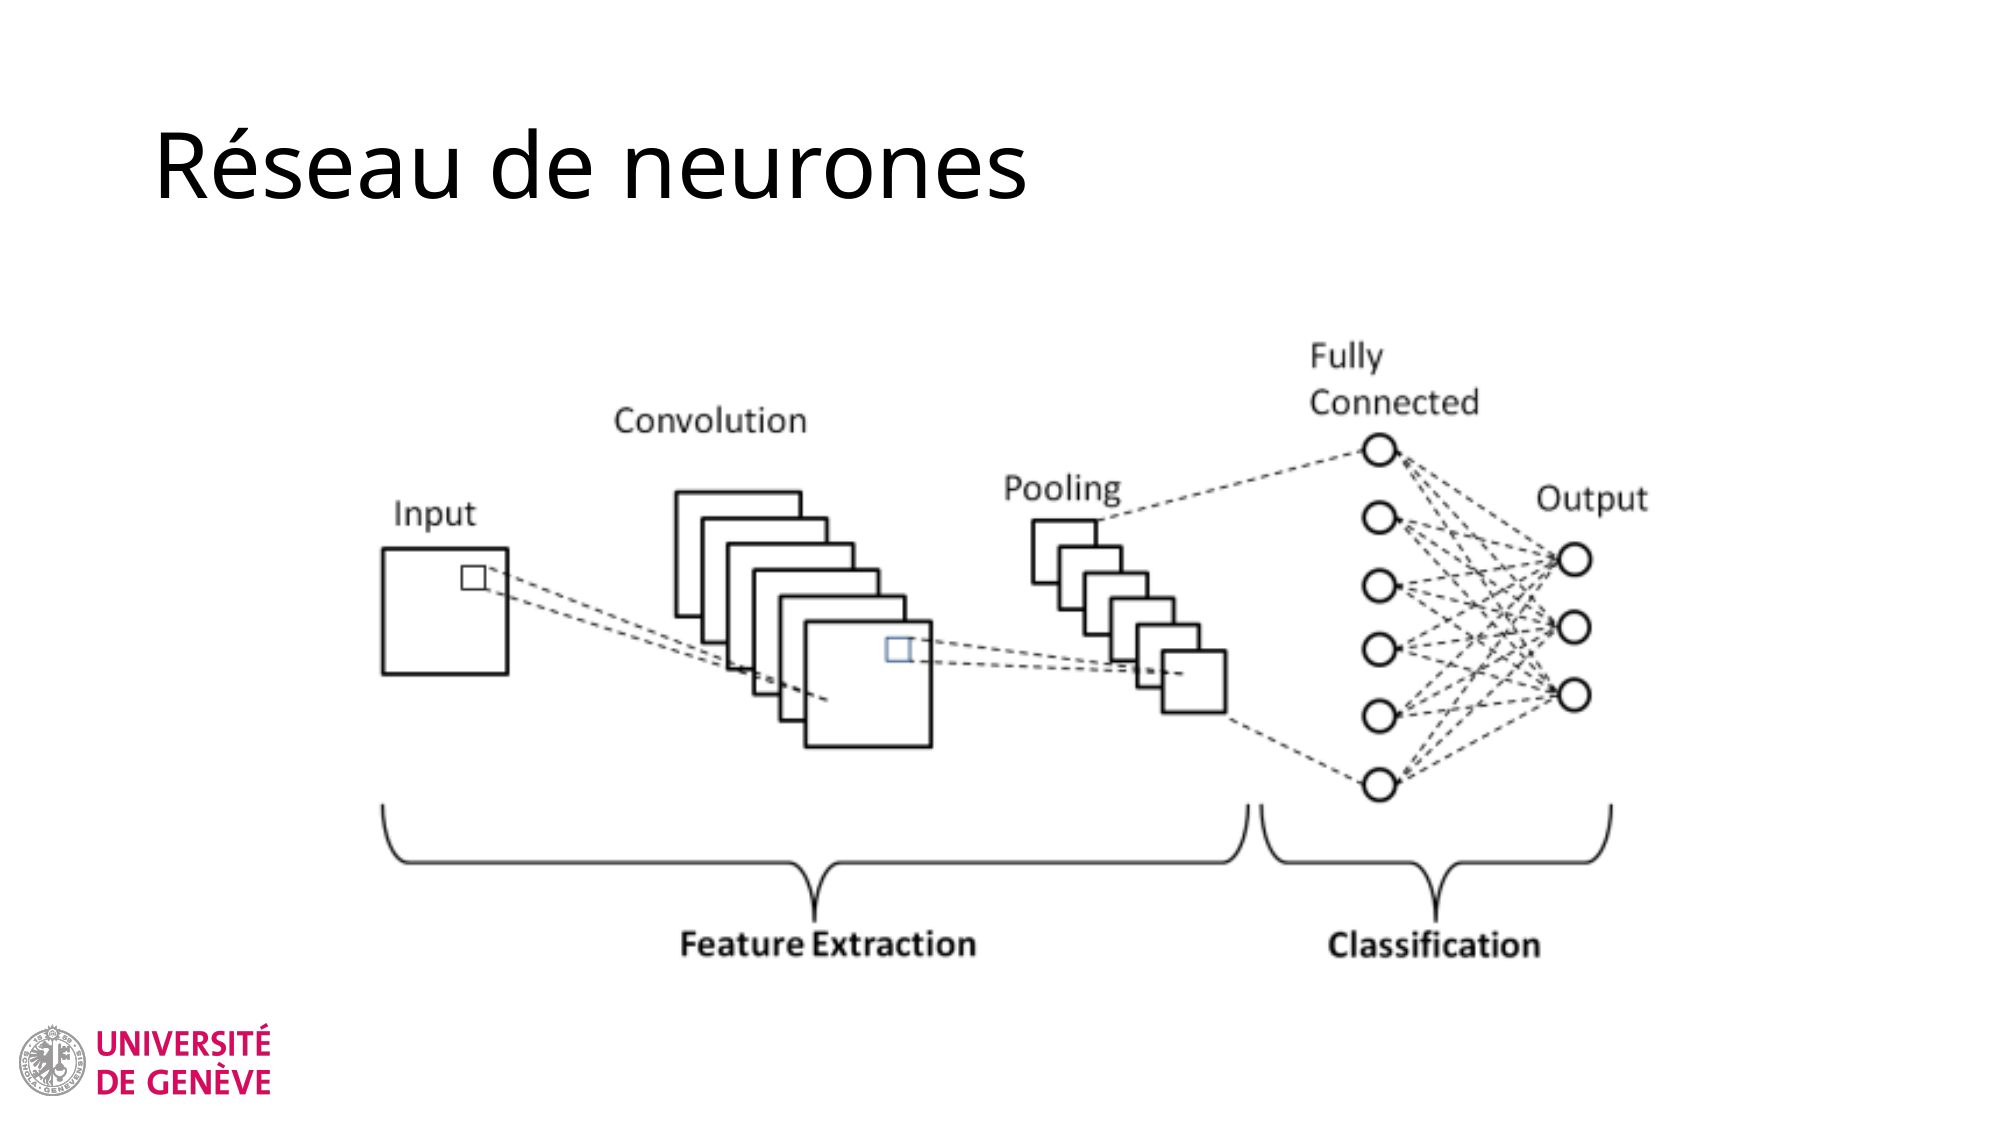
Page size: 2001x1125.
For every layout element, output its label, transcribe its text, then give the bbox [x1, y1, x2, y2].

title Réseau de neurones [137, 59, 1863, 278]
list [324, 316, 1676, 984]
picture [19, 1022, 271, 1096]
